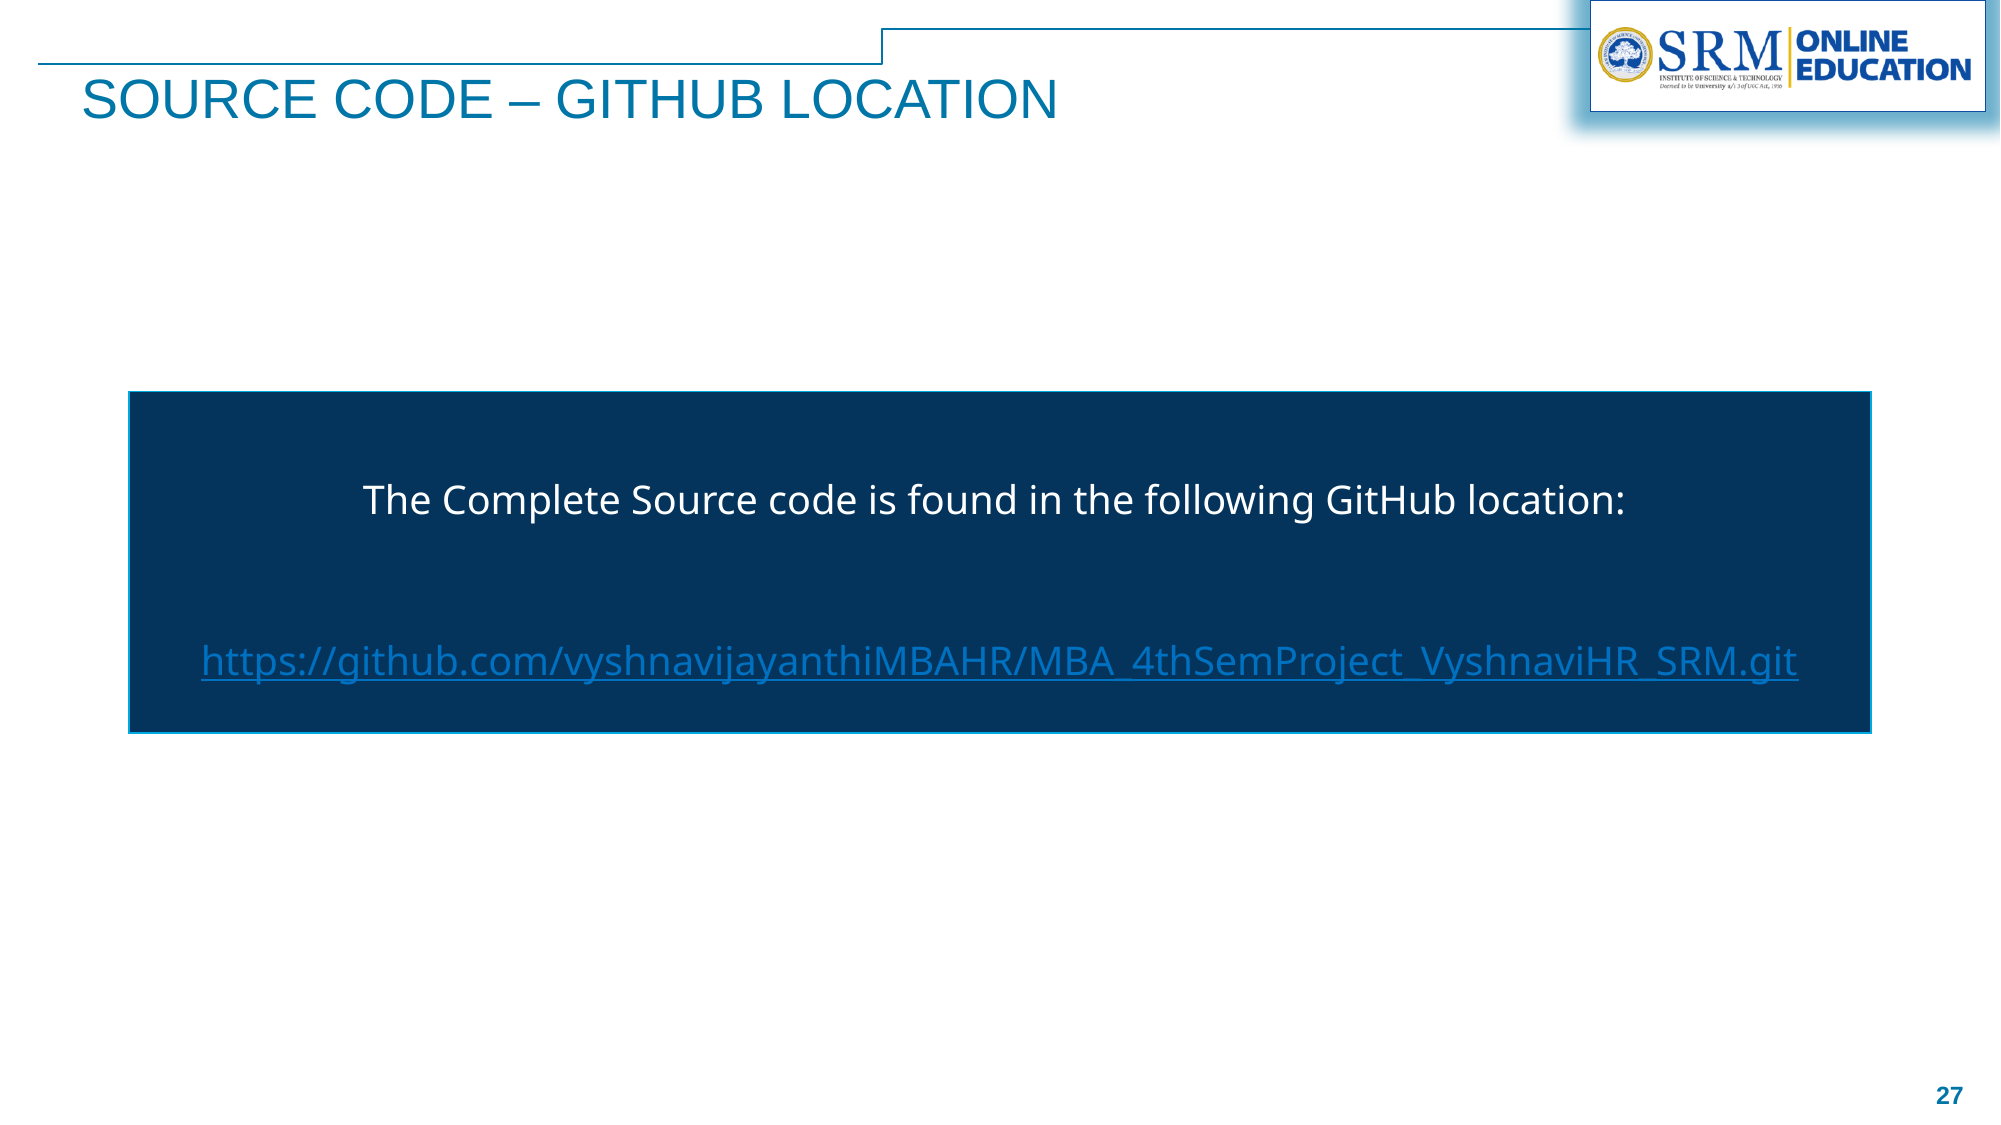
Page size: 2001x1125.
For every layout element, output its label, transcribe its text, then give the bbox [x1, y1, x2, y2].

table_header The Complete Source code is found in the following GitHub location: https://github.com/vyshnavijayanthiMBAHR/MBA_4thSemProject_VyshnaviHR_SRM.git [130, 392, 1870, 732]
picture [1590, 0, 1986, 112]
text_box SOURCE CODE – GITHUB LOCATION [66, 55, 1834, 218]
